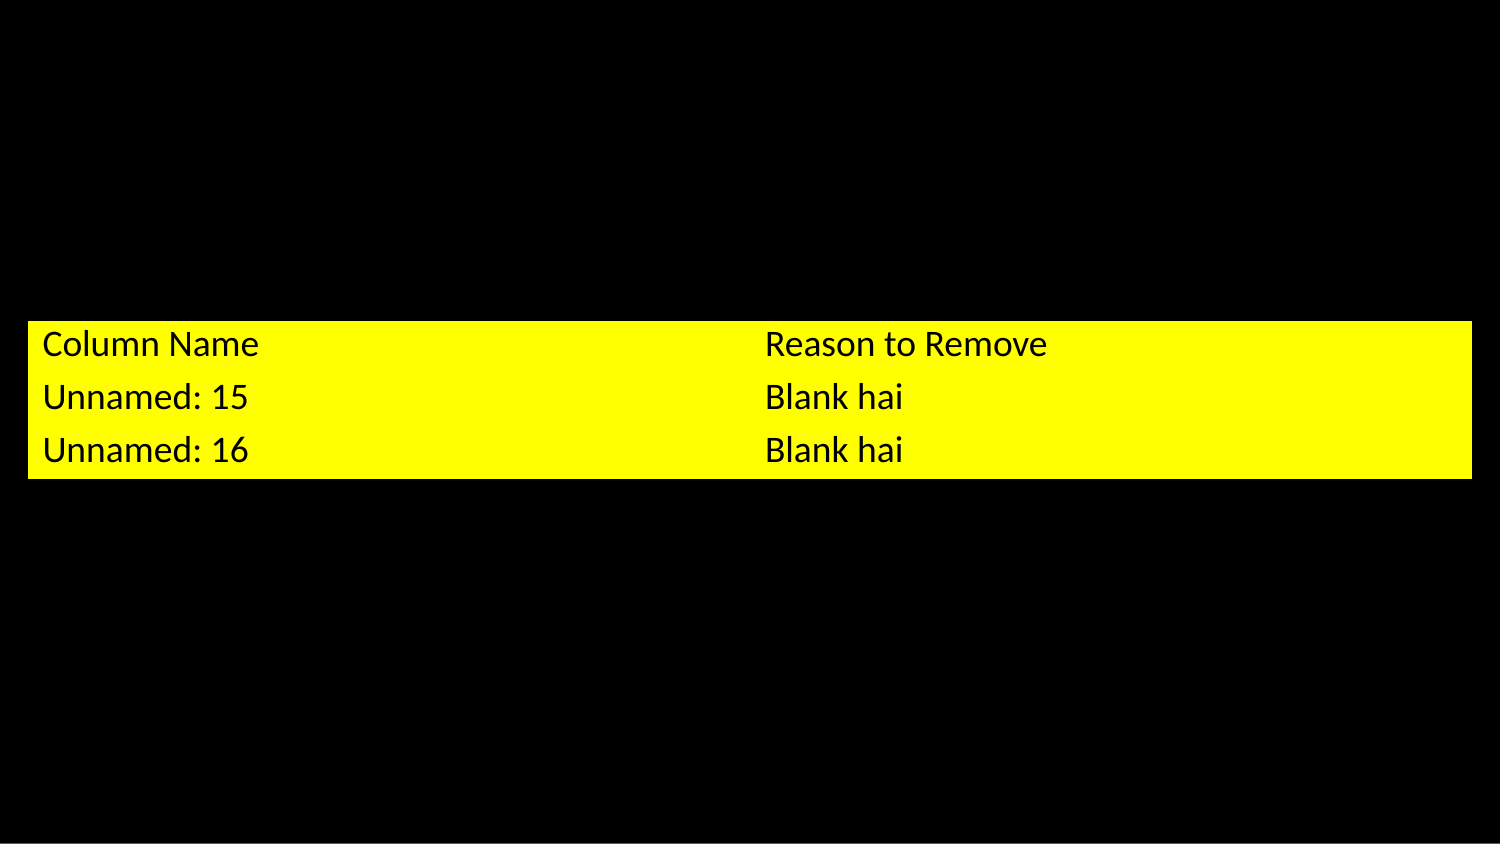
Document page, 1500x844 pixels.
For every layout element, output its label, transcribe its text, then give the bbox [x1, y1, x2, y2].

table_cell Blank hai [750, 374, 1472, 427]
table_header Column Name [28, 321, 750, 374]
table_cell Unnamed: 15 [28, 374, 750, 427]
table_cell Unnamed: 16 [28, 427, 750, 479]
table_header Reason to Remove [750, 321, 1472, 374]
table_cell Blank hai [750, 427, 1472, 479]
